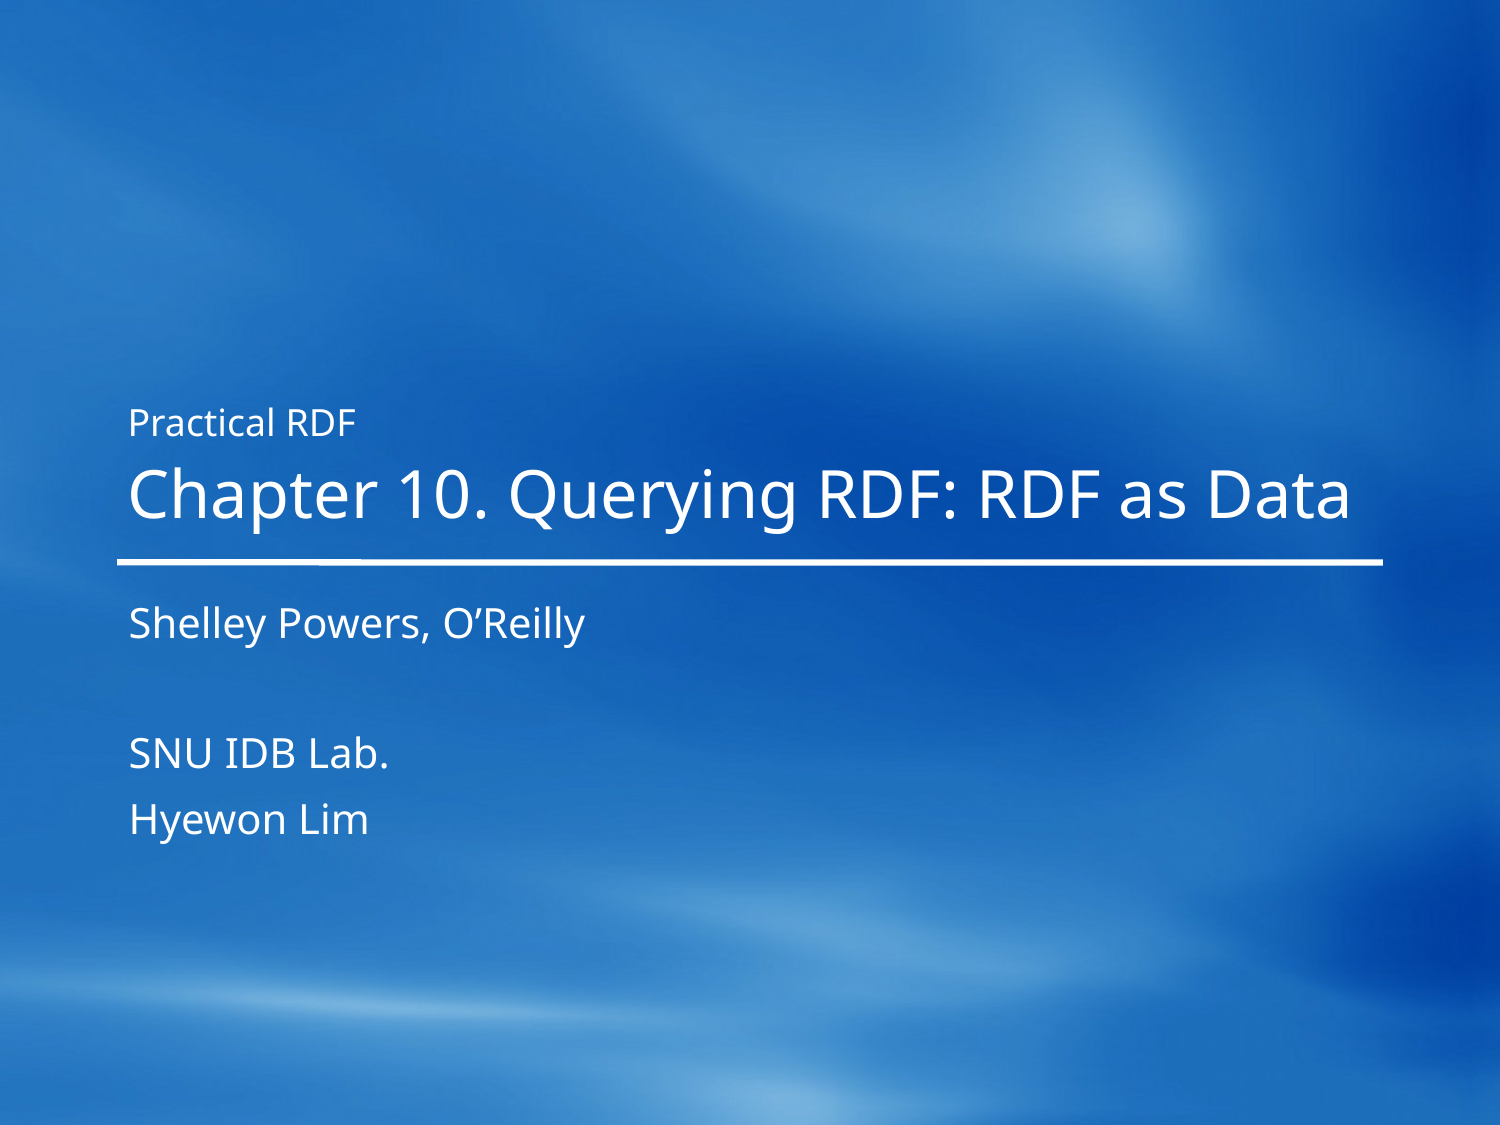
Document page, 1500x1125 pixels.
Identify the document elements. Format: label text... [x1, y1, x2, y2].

picture [0, 0, 1500, 1125]
subtitle Shelley Powers, O’Reilly SNU IDB Lab. Hyewon Lim [113, 585, 1387, 874]
title Practical RDF Chapter 10. Querying RDF: RDF as Data [112, 304, 1388, 546]
